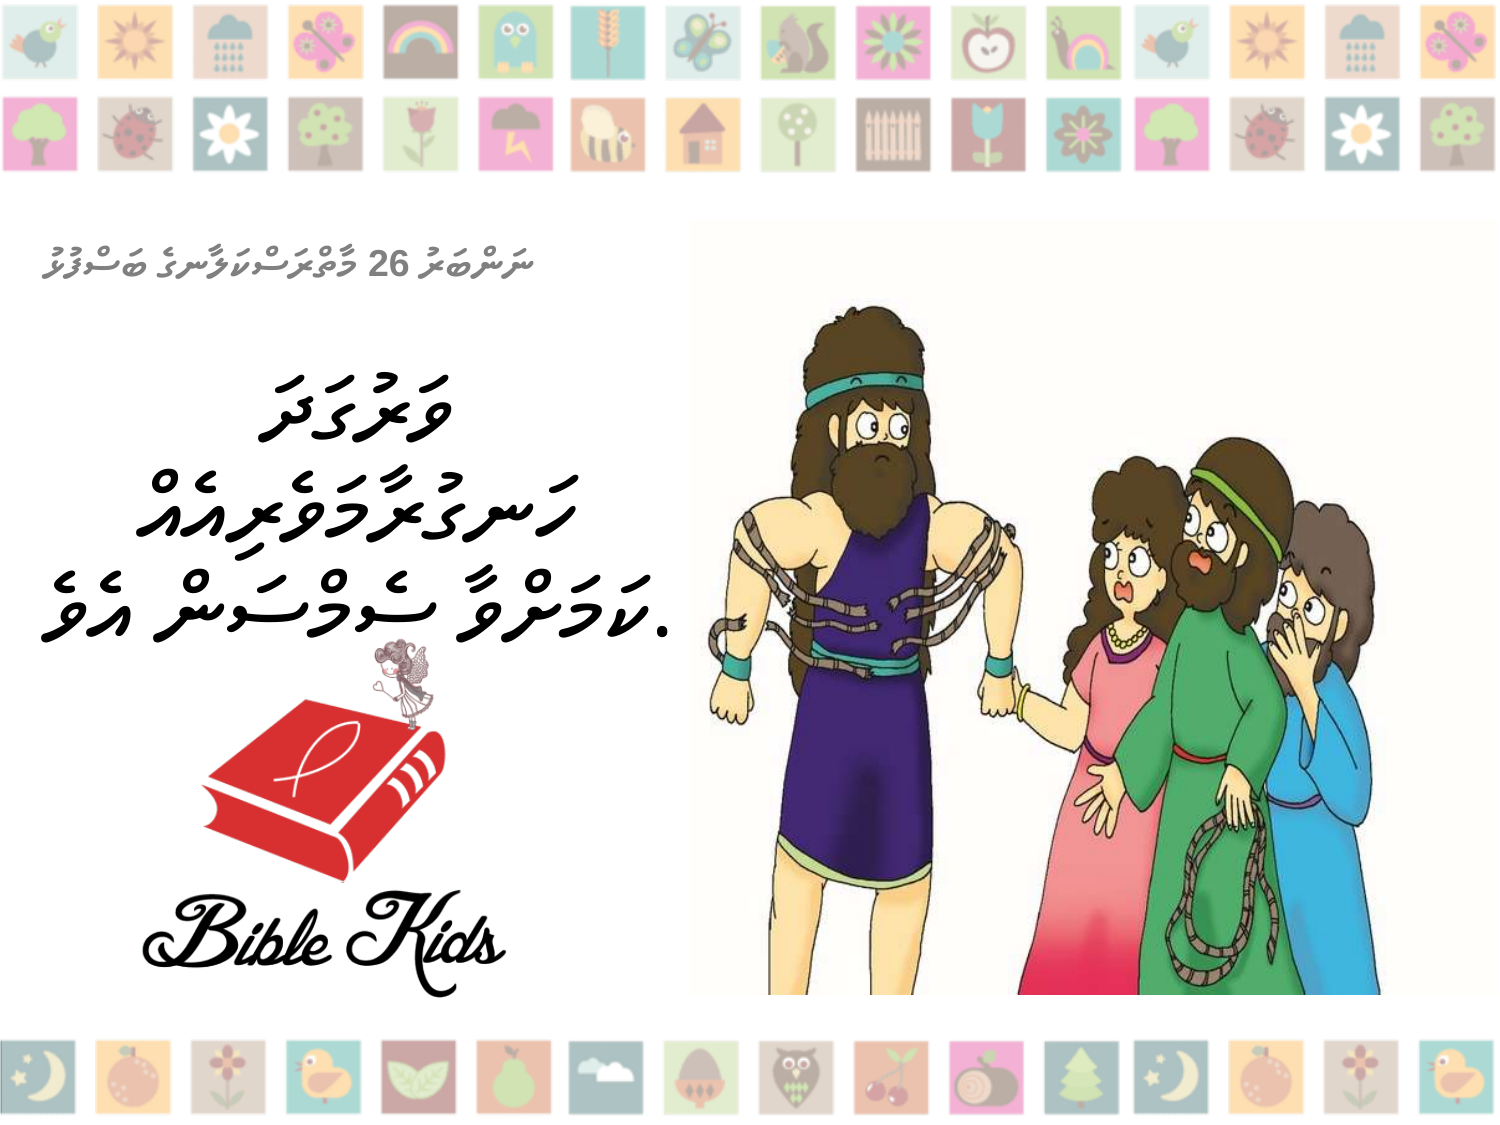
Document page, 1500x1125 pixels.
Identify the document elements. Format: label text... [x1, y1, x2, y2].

text_box ނަންބަރު 26 މާތްރަސްކަލާނގެ ބަސްފުޅު [29, 231, 606, 292]
picture [117, 600, 544, 1027]
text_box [0, 1028, 1500, 1118]
text_box ވަރުގަދަ ހަނގުރާމަވެރިއެއް ކަމަށްވާ ސެމްސަން އެވެ. [29, 345, 685, 661]
picture [690, 219, 1498, 996]
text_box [0, 3, 1500, 181]
